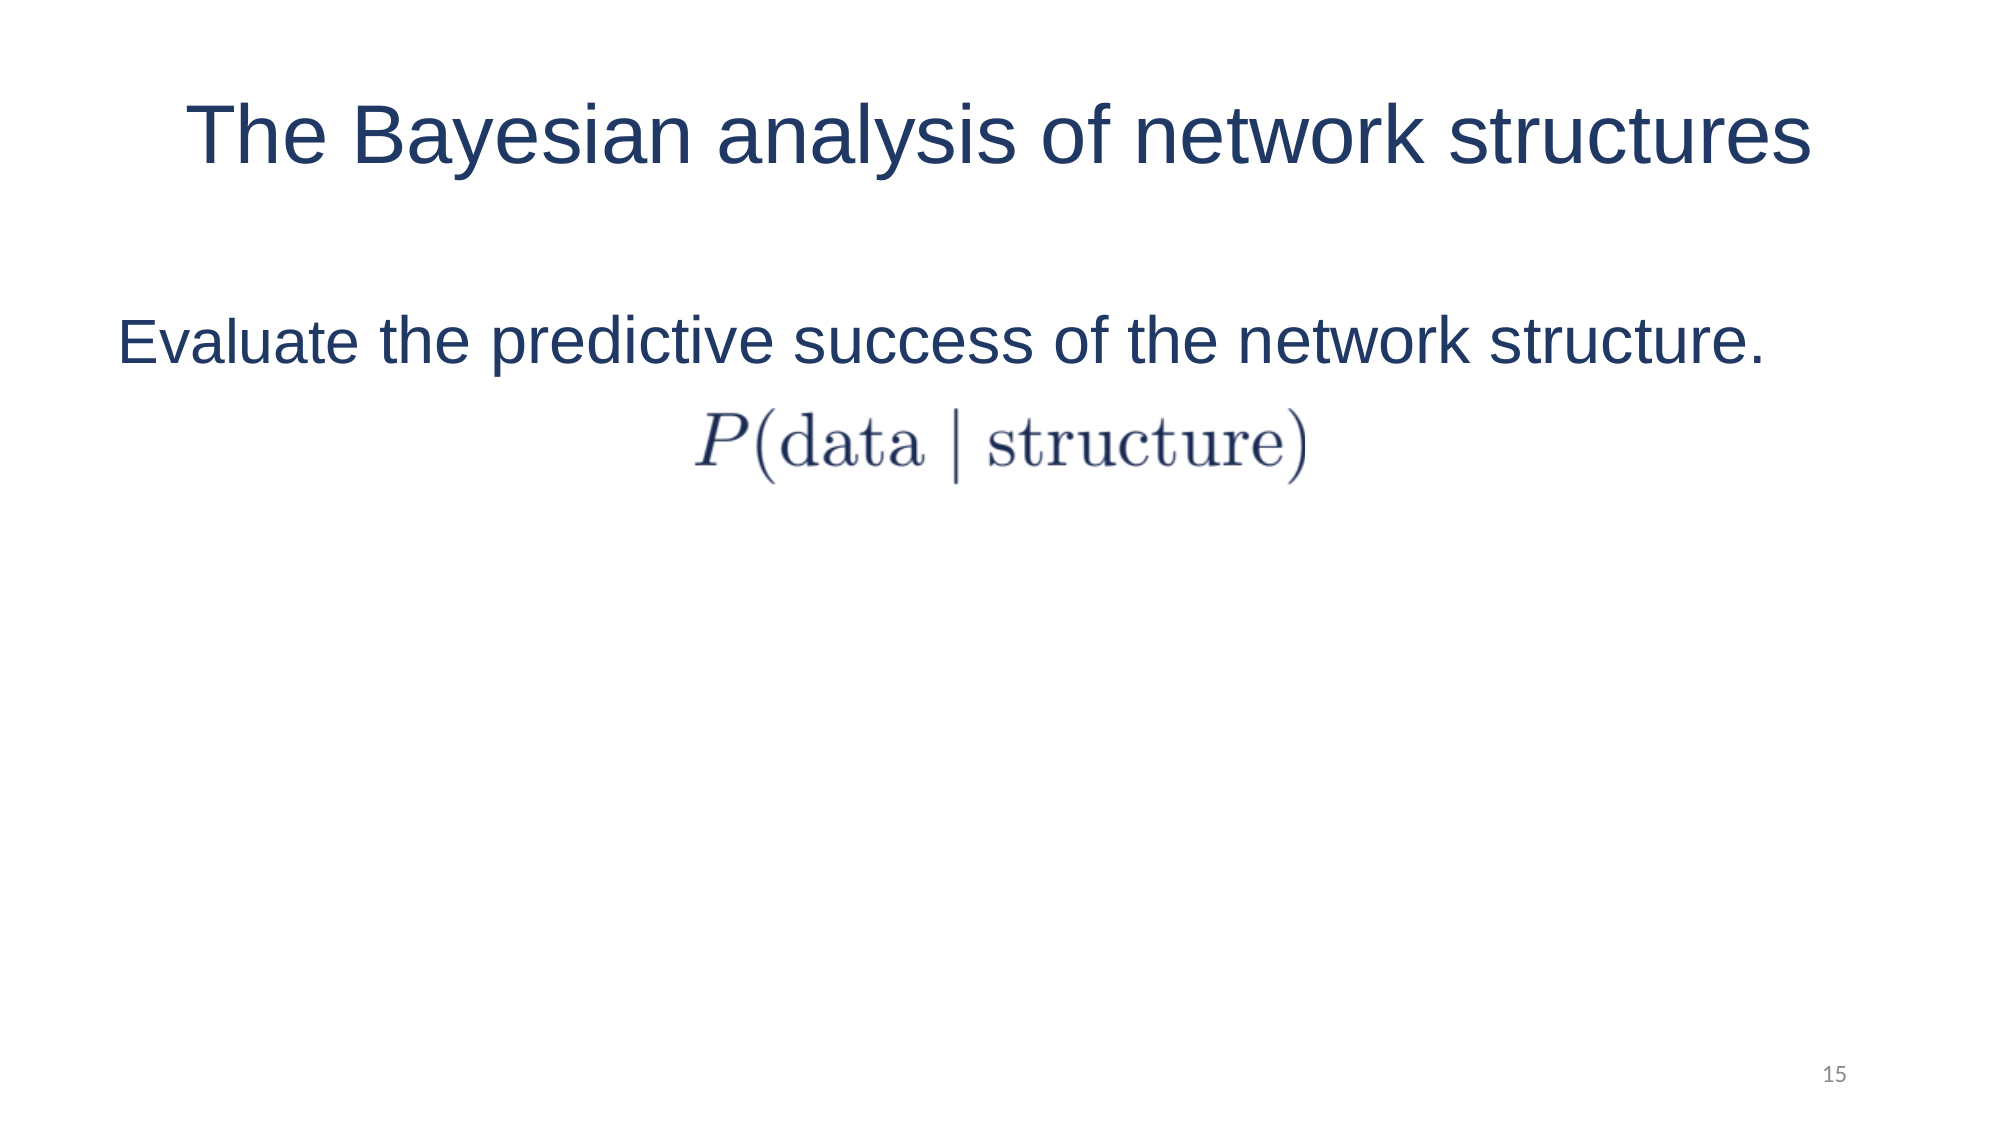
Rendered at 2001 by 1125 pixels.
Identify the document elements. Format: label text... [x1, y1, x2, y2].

text_box Evaluate the predictive success of the network structure. [102, 289, 1863, 385]
title The Bayesian analysis of network structures [0, 0, 2000, 190]
picture [694, 407, 1306, 485]
slide_number 15 [1412, 1042, 1863, 1103]
